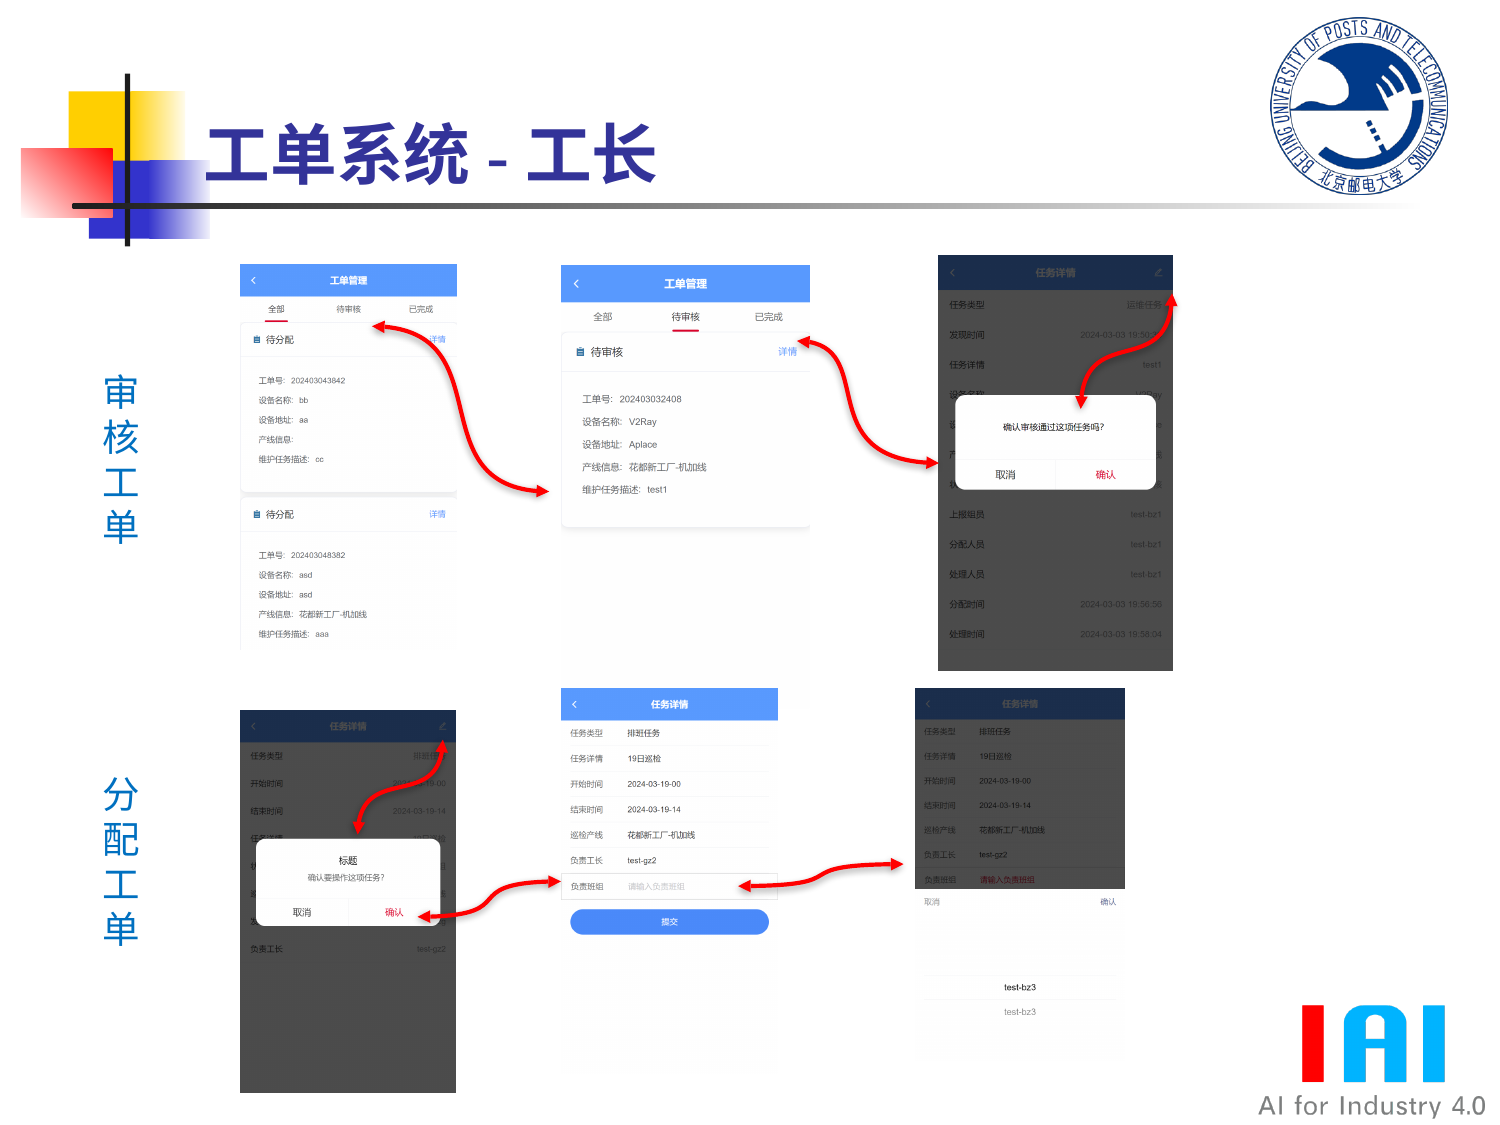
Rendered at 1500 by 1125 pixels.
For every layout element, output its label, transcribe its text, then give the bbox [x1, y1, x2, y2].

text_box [1068, 305, 1185, 398]
picture [240, 264, 458, 650]
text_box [737, 863, 904, 887]
picture [240, 709, 456, 1094]
picture [938, 255, 1173, 671]
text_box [352, 744, 448, 830]
picture [1256, 992, 1488, 1120]
picture [915, 688, 1125, 1062]
text_box 审核工单 [88, 361, 159, 557]
title 工单系统-工长 [188, 12, 1468, 200]
picture [560, 265, 810, 1075]
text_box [417, 881, 562, 918]
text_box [796, 340, 940, 464]
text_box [371, 325, 550, 492]
text_box 分配工单 [88, 763, 159, 958]
